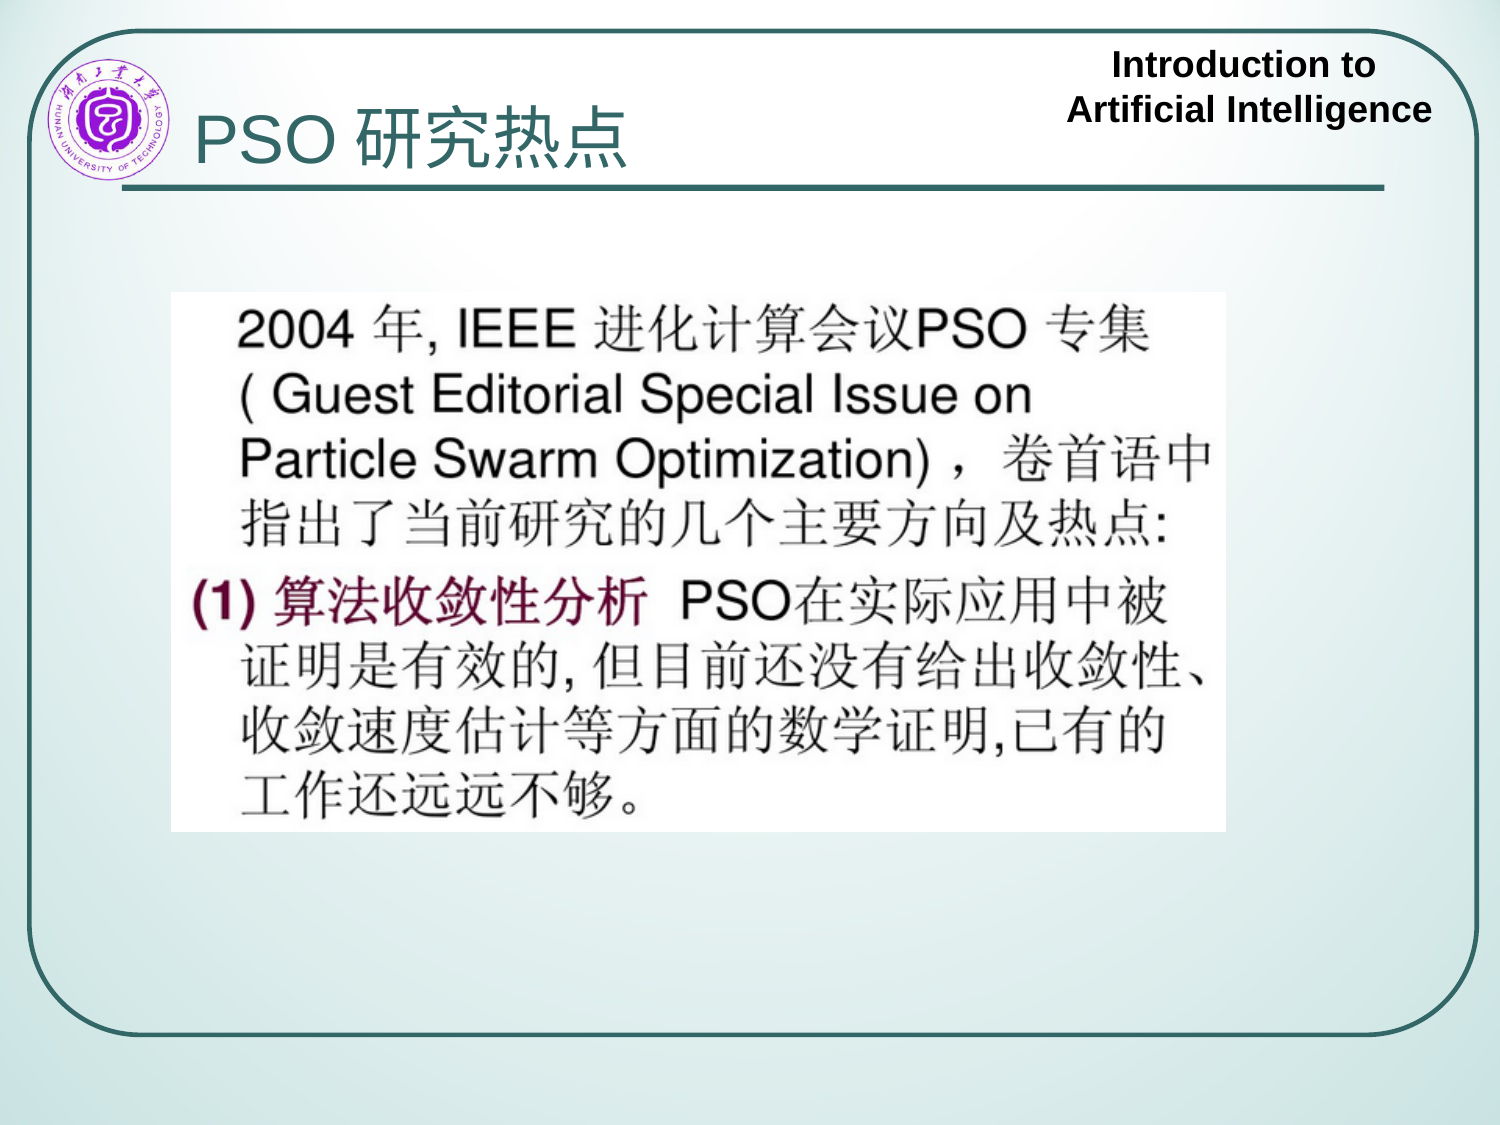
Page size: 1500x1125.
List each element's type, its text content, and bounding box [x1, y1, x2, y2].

picture [0, 0, 1500, 1125]
title PSO研究热点 [159, 66, 1471, 185]
